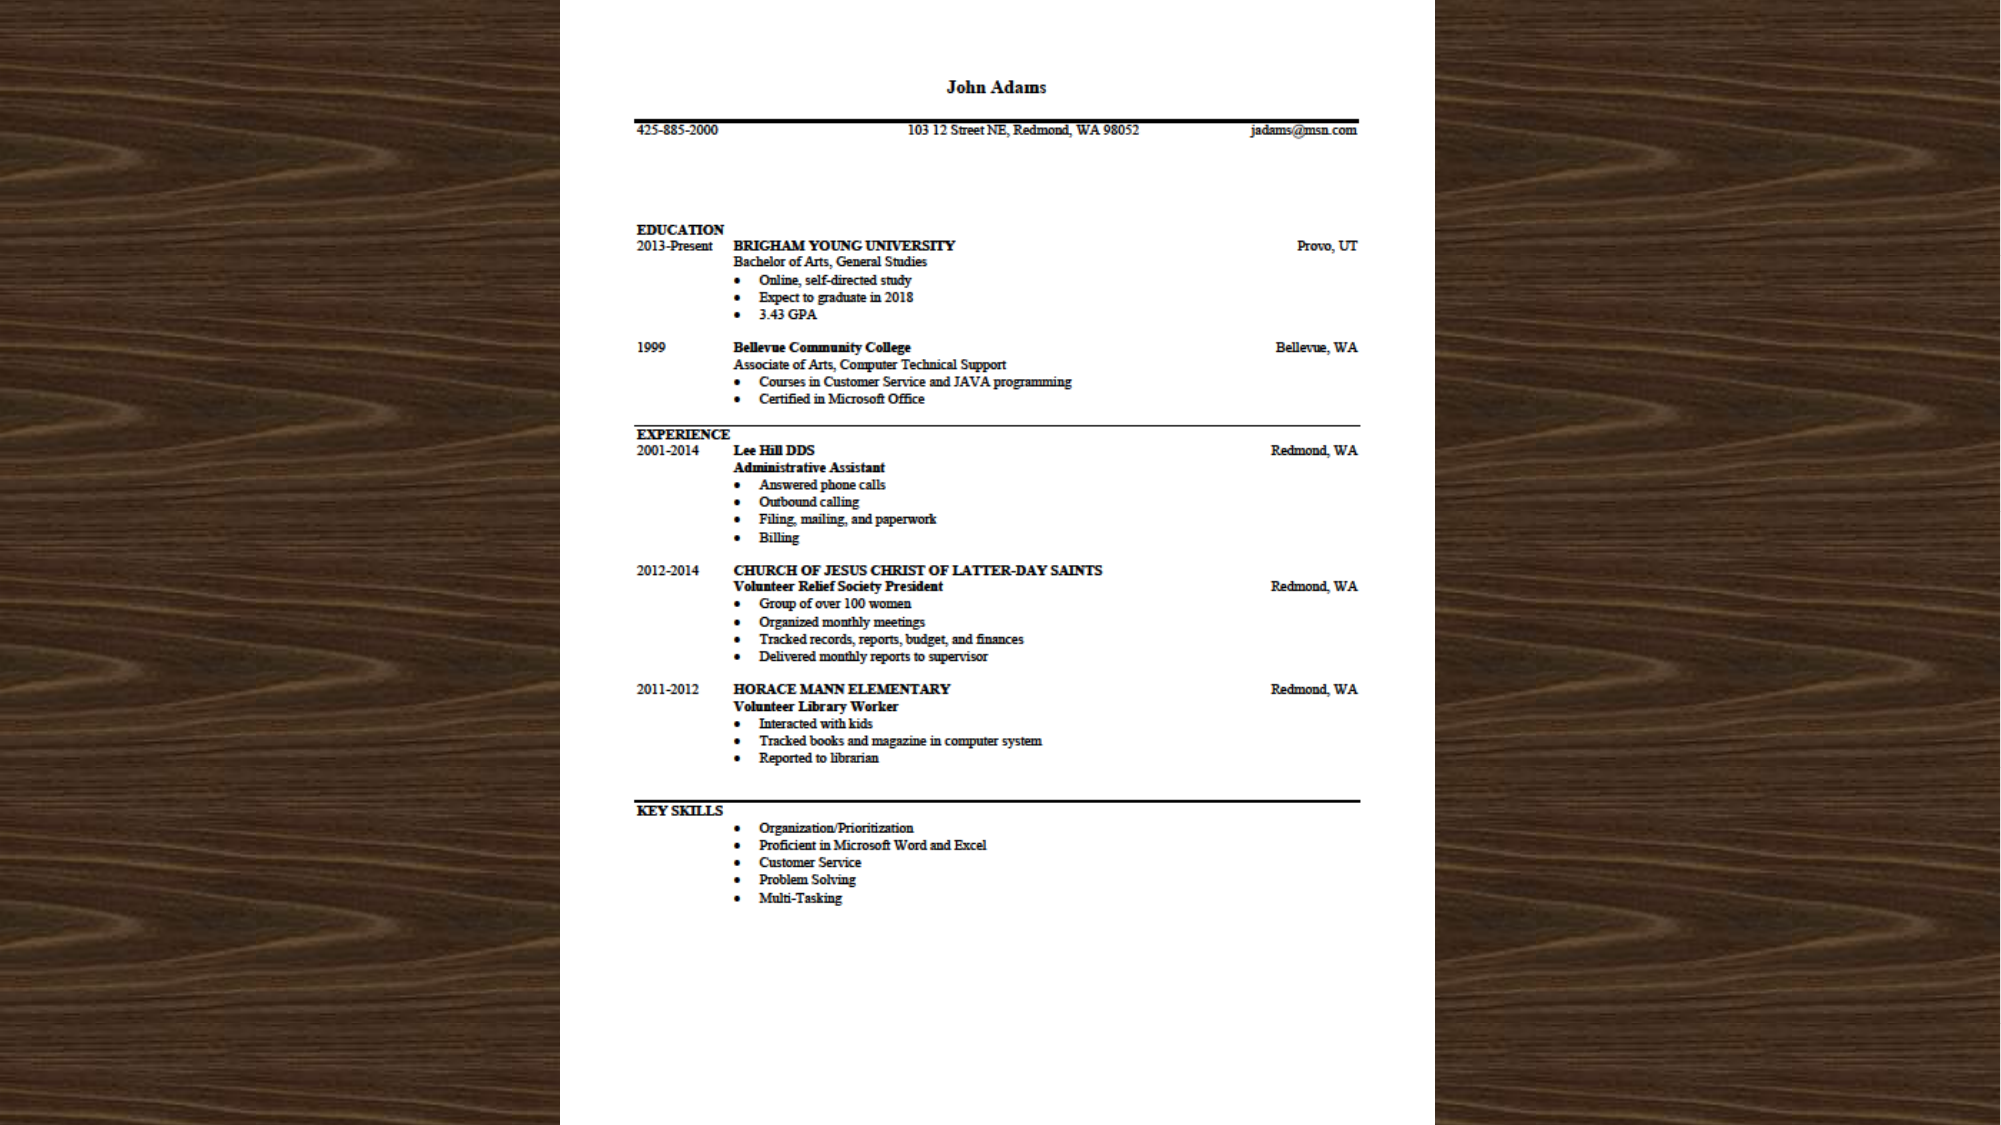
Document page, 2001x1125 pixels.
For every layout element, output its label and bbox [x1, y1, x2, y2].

picture [0, 0, 560, 1125]
text_box [560, 0, 1435, 1125]
picture [1435, 0, 2001, 1125]
